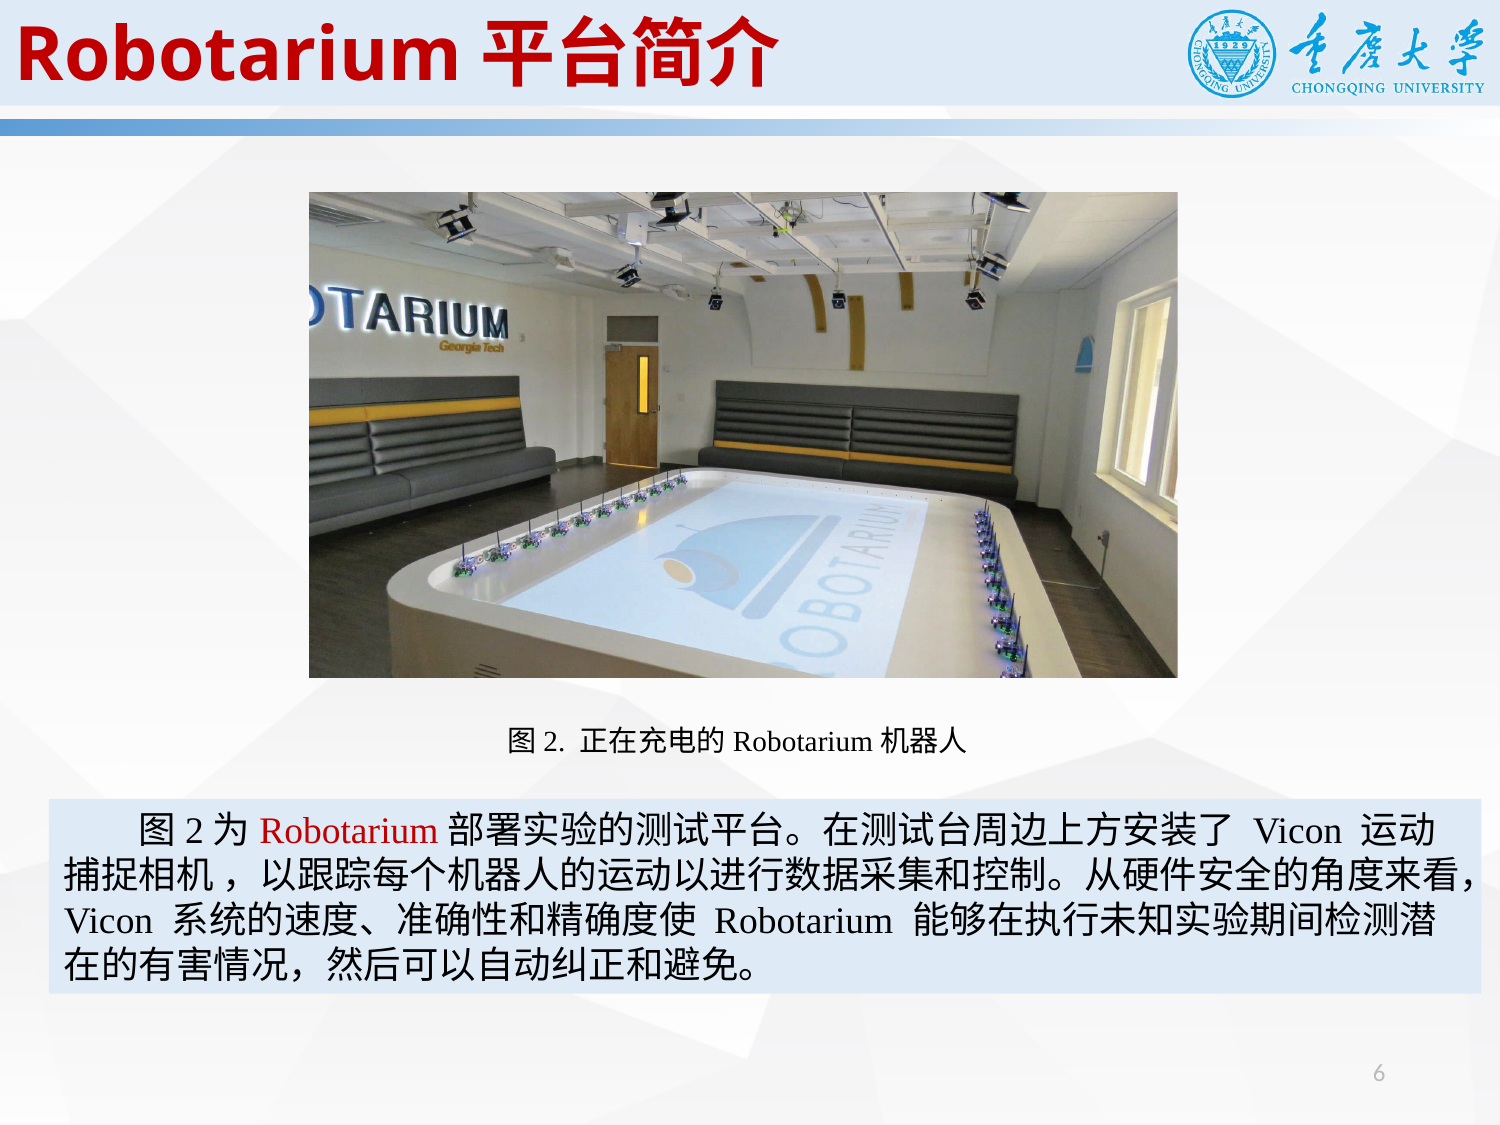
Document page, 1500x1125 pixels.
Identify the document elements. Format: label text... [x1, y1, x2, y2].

slide_number 6 [1063, 1041, 1401, 1102]
text_box Robotarium平台简介 [0, 0, 995, 103]
text_box 图2为Robotarium部署实验的测试平台。在测试台周边上方安装了 Vicon 运动捕捉相机 ，以跟踪每个机器人的运动以进行数据采集和控制。从硬件安全的角度来看，Vicon 系统的速度、准确性和精确度使 Robotarium 能够在执行未知实验期间检测潜在的有害情况，然后可以自动纠正和避免。 [48, 798, 1482, 994]
picture [0, 137, 1500, 1125]
text_box [0, 119, 1500, 137]
text_box 图2. 正在充电的Robotarium机器人 [492, 715, 995, 765]
picture [0, 0, 1500, 119]
